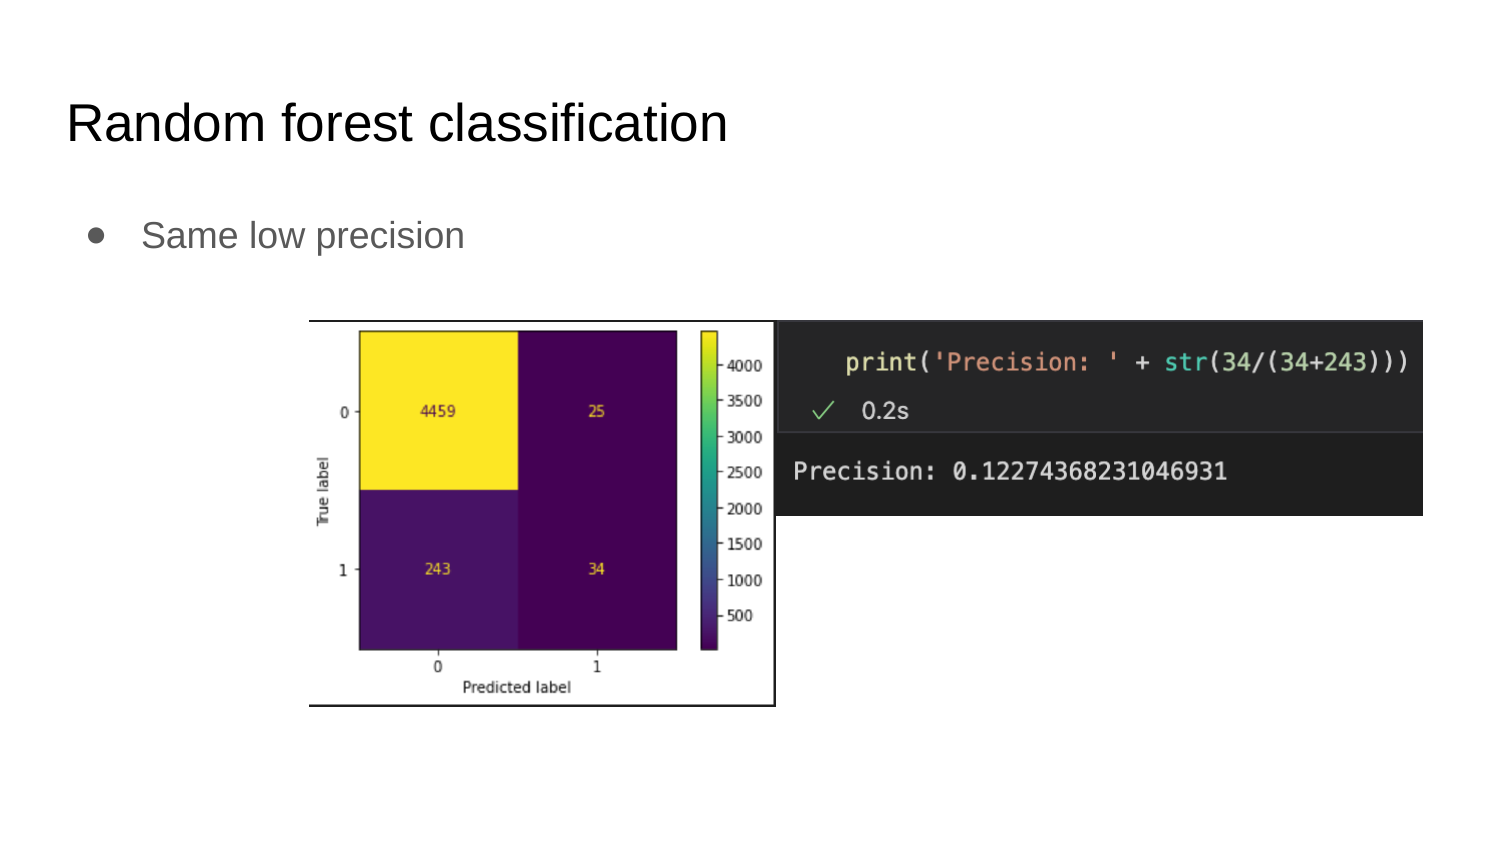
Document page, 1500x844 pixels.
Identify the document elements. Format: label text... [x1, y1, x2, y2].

list Same low precision [51, 189, 1449, 750]
picture [309, 320, 1424, 708]
title Random forest classification [51, 72, 1449, 167]
